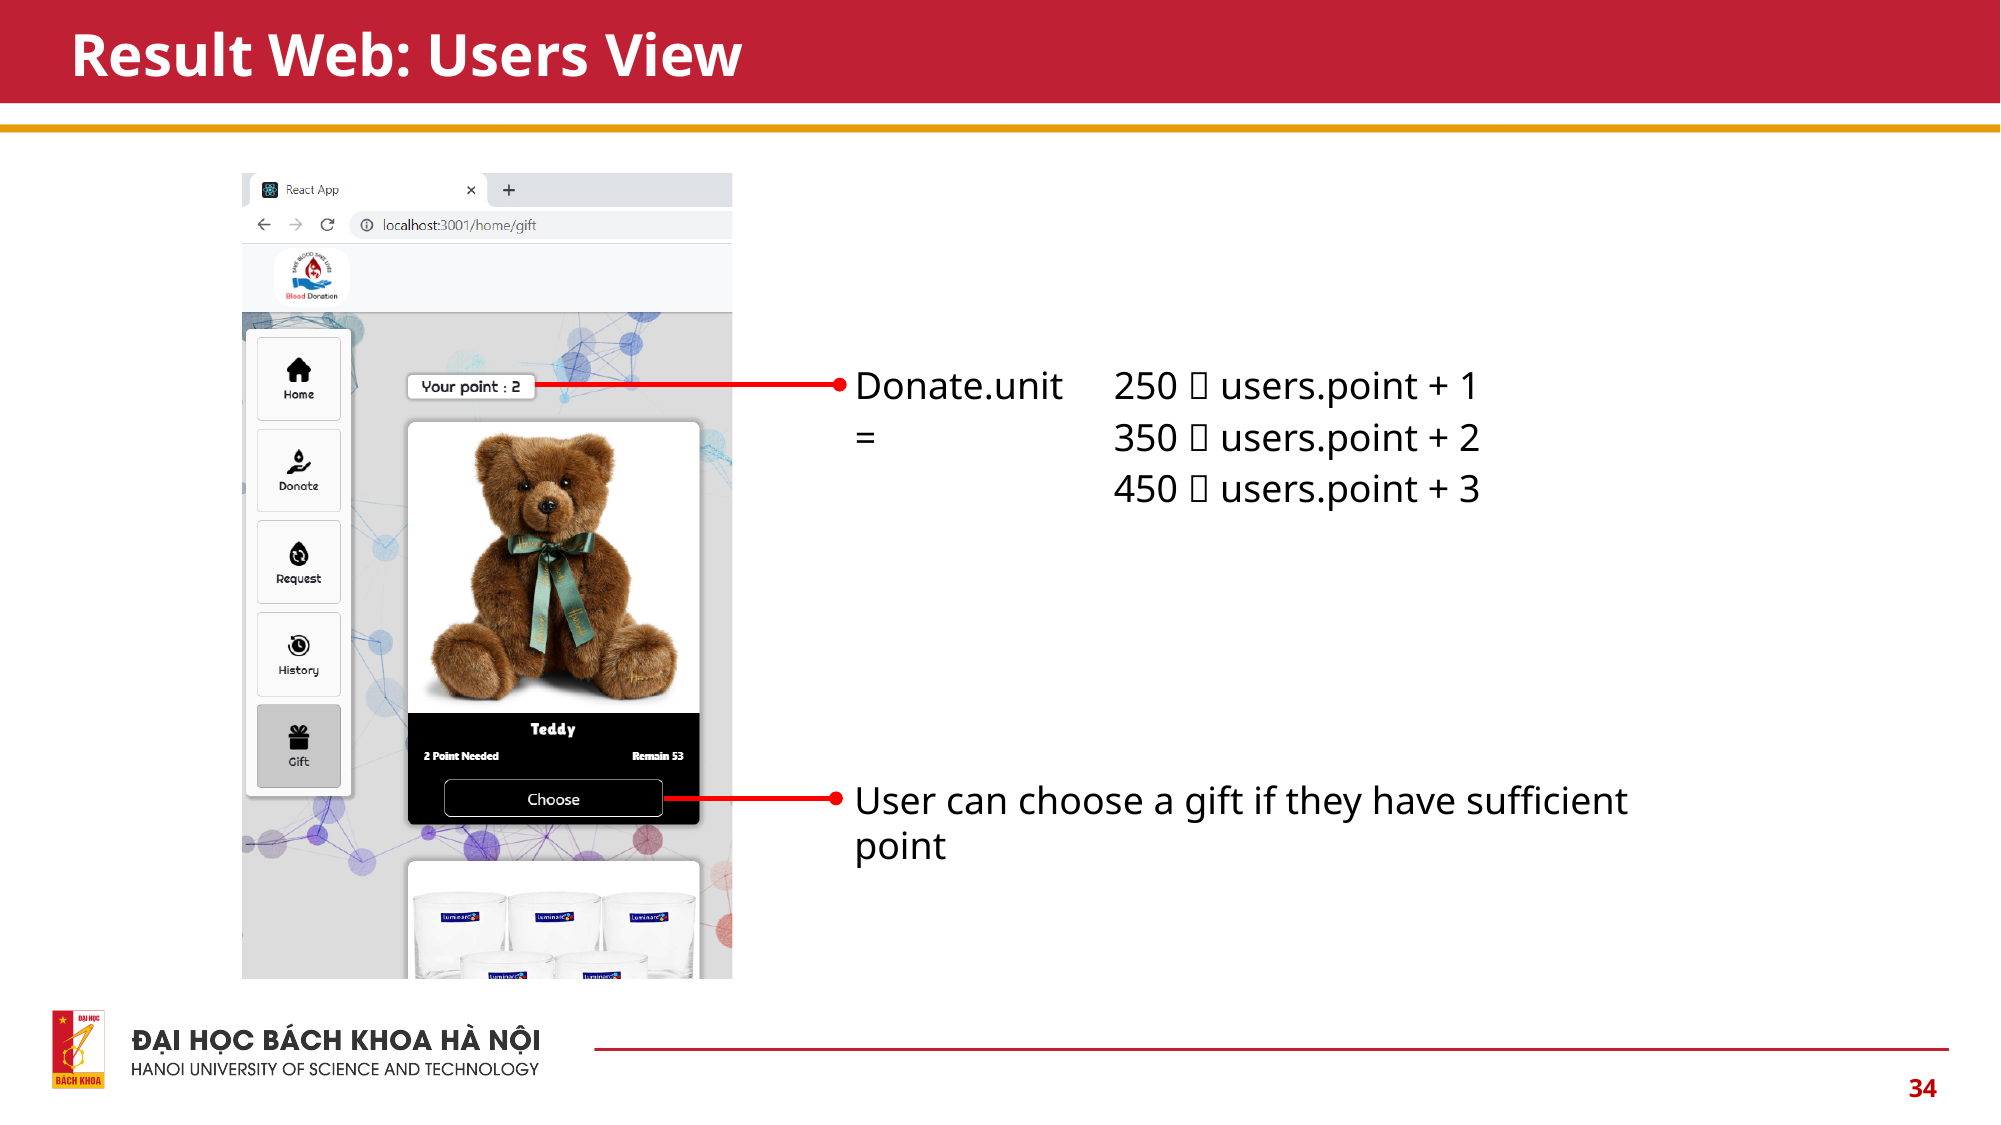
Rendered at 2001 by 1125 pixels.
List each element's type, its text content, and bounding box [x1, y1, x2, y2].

title Result Web: Users View [55, 18, 1945, 90]
picture [0, 0, 2001, 1125]
table_header Donate.unit = [841, 353, 1098, 518]
text_box User can choose a gift if they have sufficient point [839, 769, 1735, 875]
table_header 250  users.point + 1 350  users.point + 2 450  users.point + 3 [1100, 353, 1820, 518]
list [242, 173, 733, 979]
slide_number 34 [1502, 1065, 1953, 1125]
